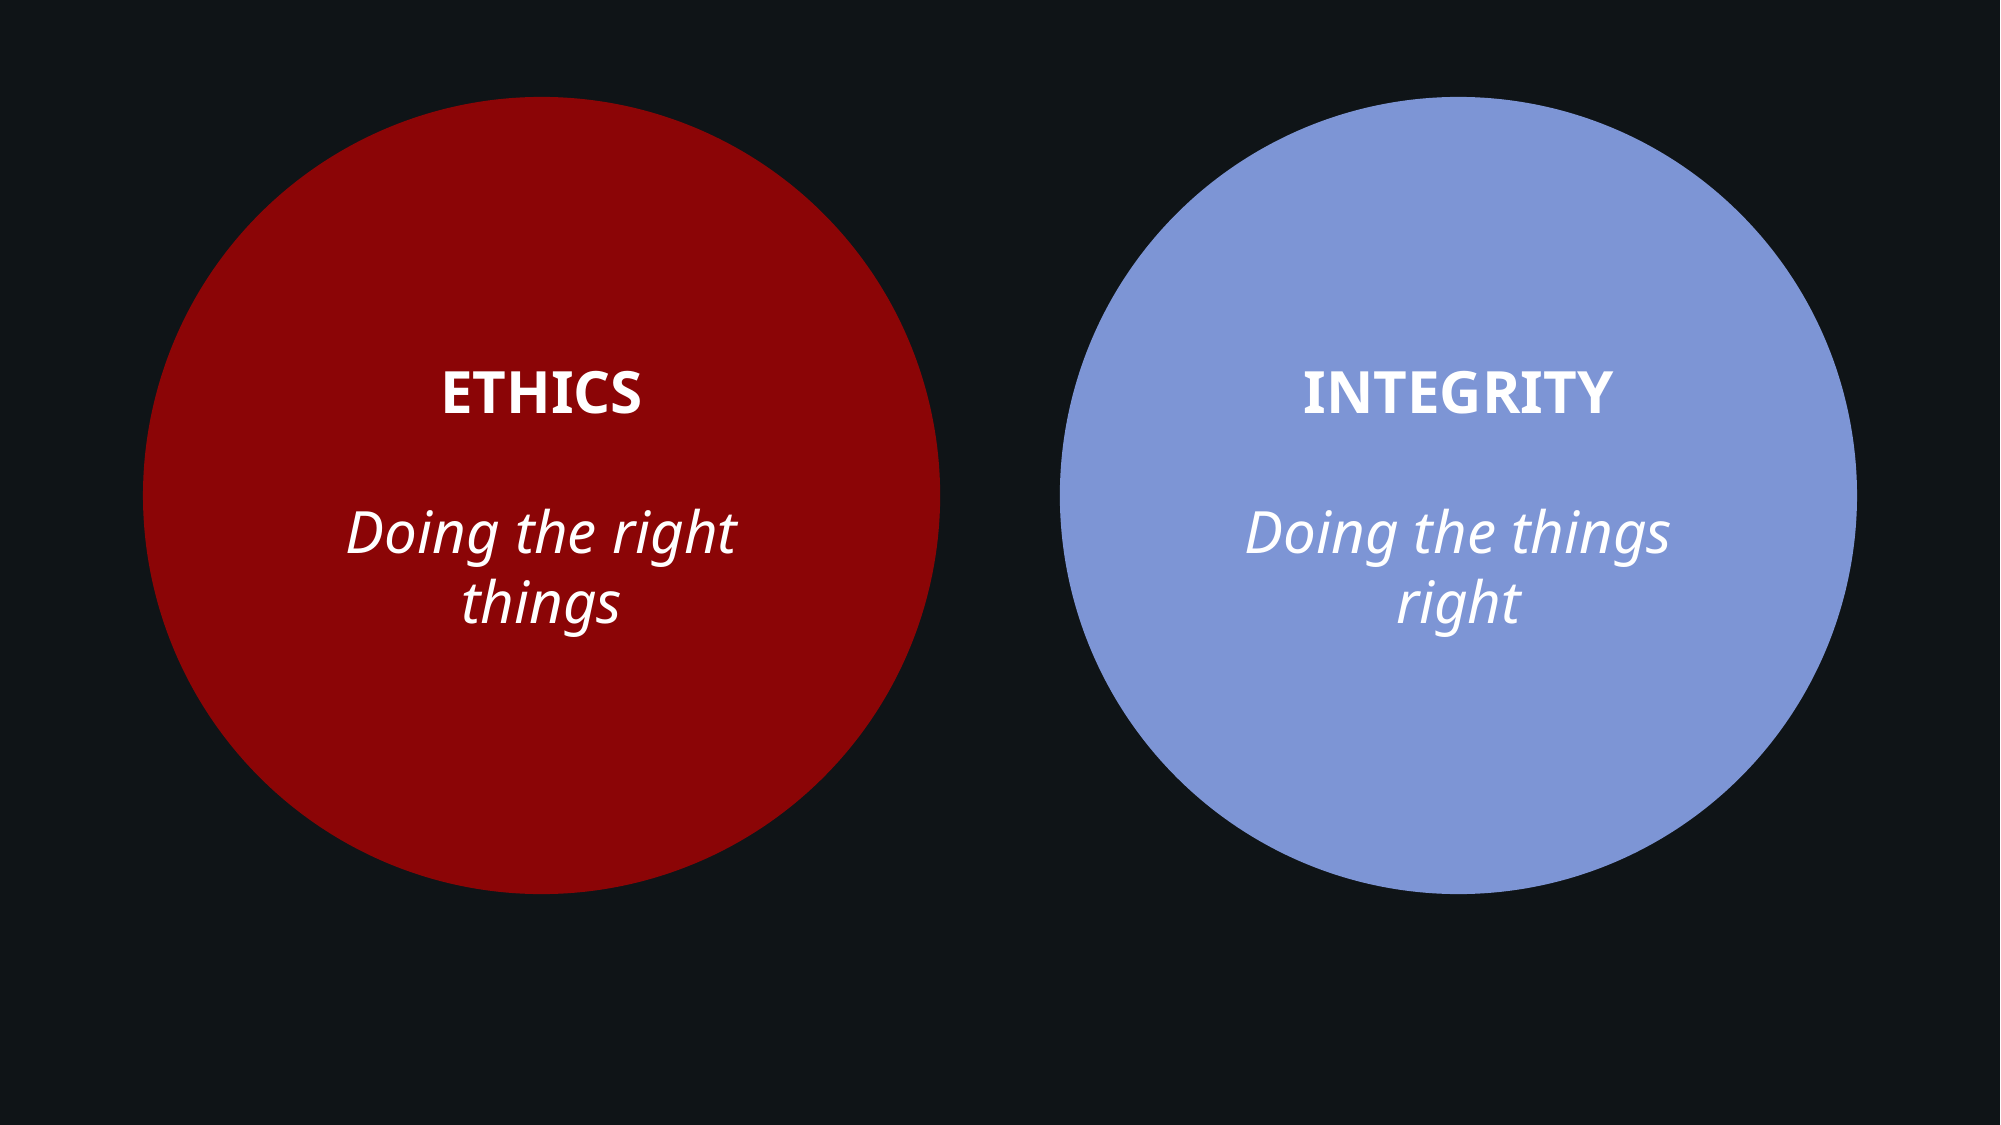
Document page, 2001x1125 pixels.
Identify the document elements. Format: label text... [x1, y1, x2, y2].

text_box ETHICS Doing the right things [141, 95, 942, 896]
text_box INTEGRITY Doing the things right [1058, 95, 1859, 896]
